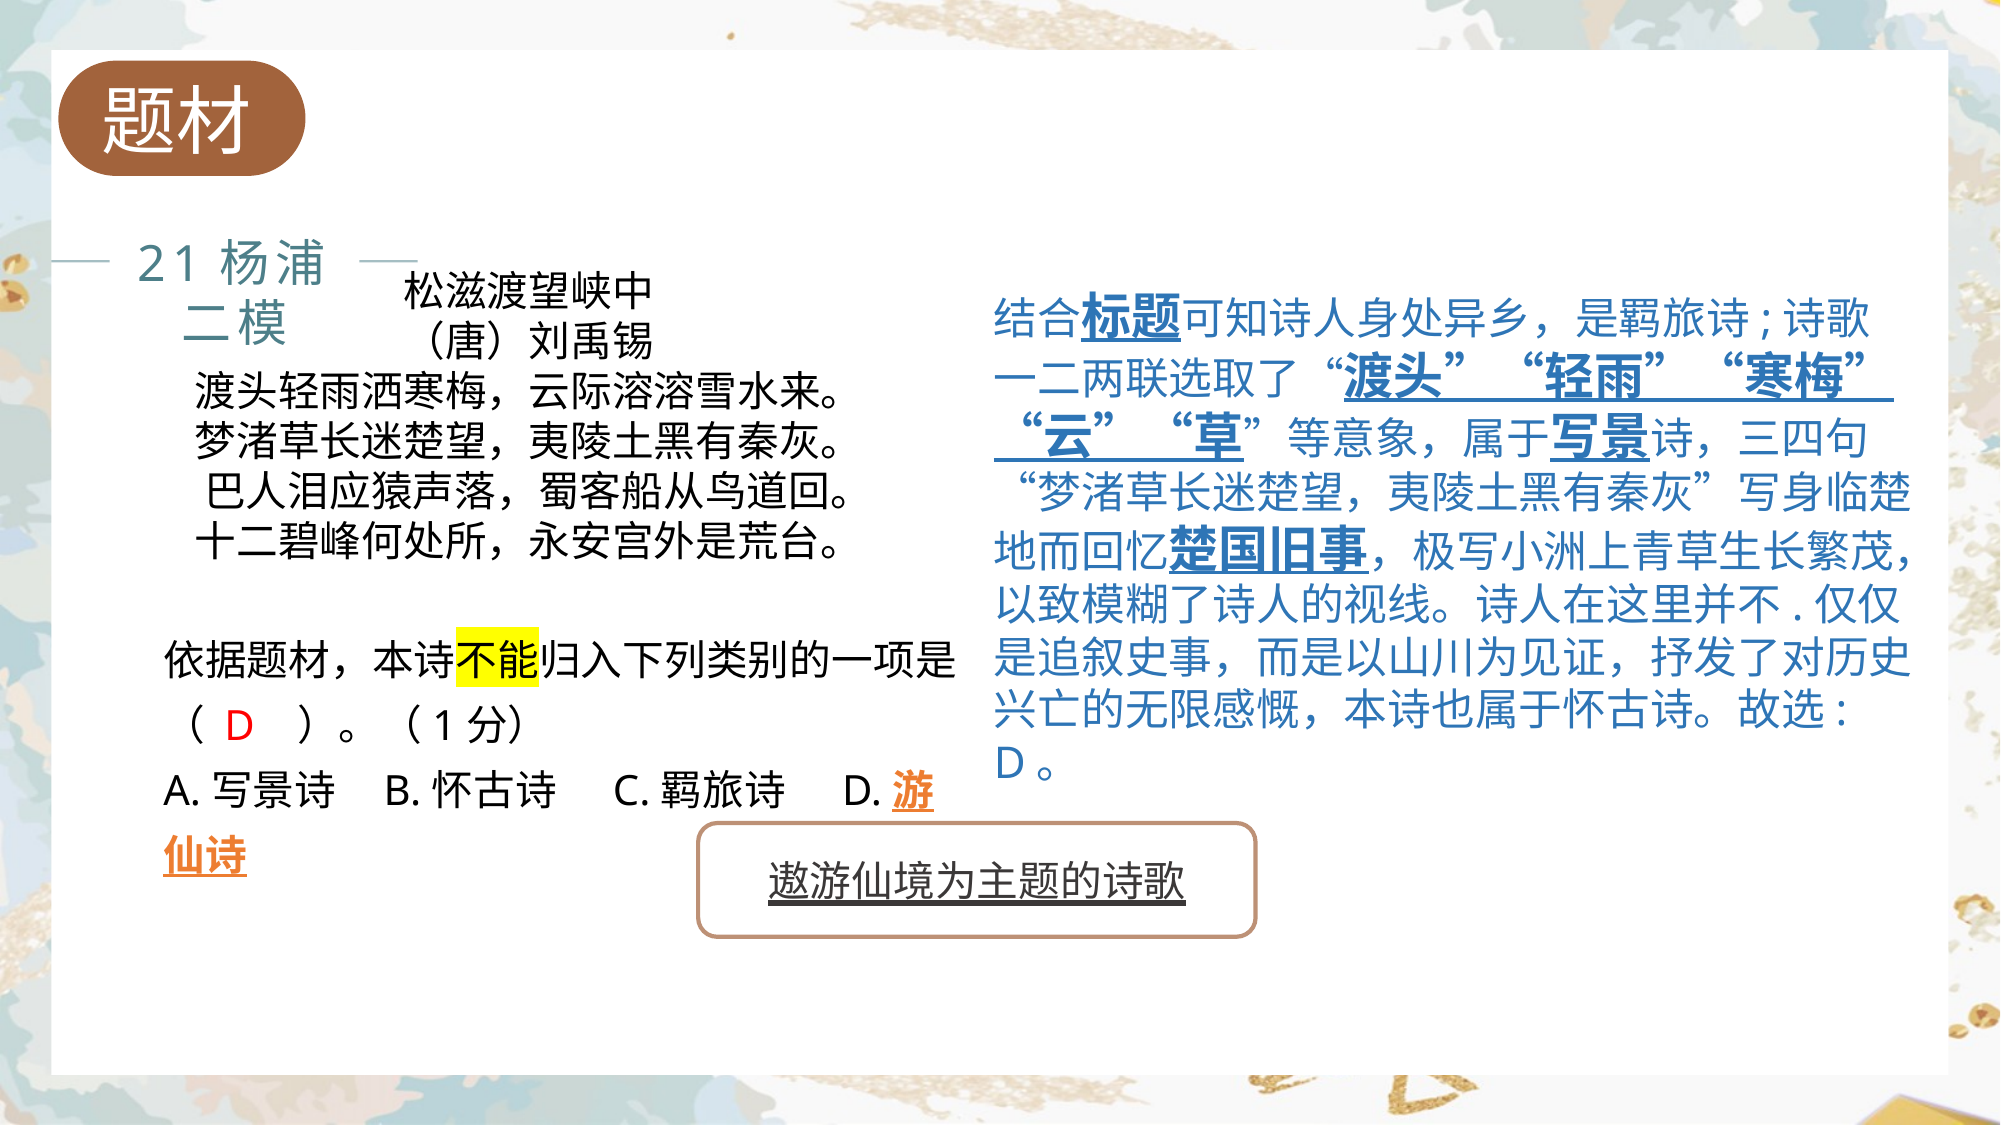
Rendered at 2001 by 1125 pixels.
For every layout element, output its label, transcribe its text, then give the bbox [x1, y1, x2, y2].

text_box 题材 [57, 59, 307, 177]
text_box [51, 224, 418, 361]
text_box 结合标题可知诗人身处异乡，是羁旅诗;诗歌 一二两联选取了“渡头”“轻雨”“寒梅”“云”“草”等意象，属于写景诗，三四句“梦渚草长迷楚望，夷陵土黑有秦灰”写身临楚地而回忆楚国旧事，极写小洲上青草生长繁茂，以致模糊了诗人的视线。诗人在这里并不.仅仅是追叙史事，而是以山川为见证，抒发了对历史兴亡的无限感慨，本诗也属于怀古诗。故选: D。 [979, 277, 1949, 795]
text_box 松滋渡望峡中 （唐）刘禹锡 渡头轻雨洒寒梅，云际溶溶雪水来。 梦渚草长迷楚望，夷陵土黑有秦灰。 巴人泪应猿声落，蜀客船从鸟道回。 十二碧峰何处所，永安宫外是荒台。 [148, 257, 909, 573]
text_box 依据题材，本诗不能归入下列类别的一项是（ D ）。（1分） A.写景诗 B.怀古诗 C.羁旅诗 D.游仙诗 [148, 611, 987, 887]
text_box [50, 49, 1949, 1076]
text_box 遨游仙境为主题的诗歌 [697, 822, 1257, 938]
picture [0, 0, 2001, 1125]
